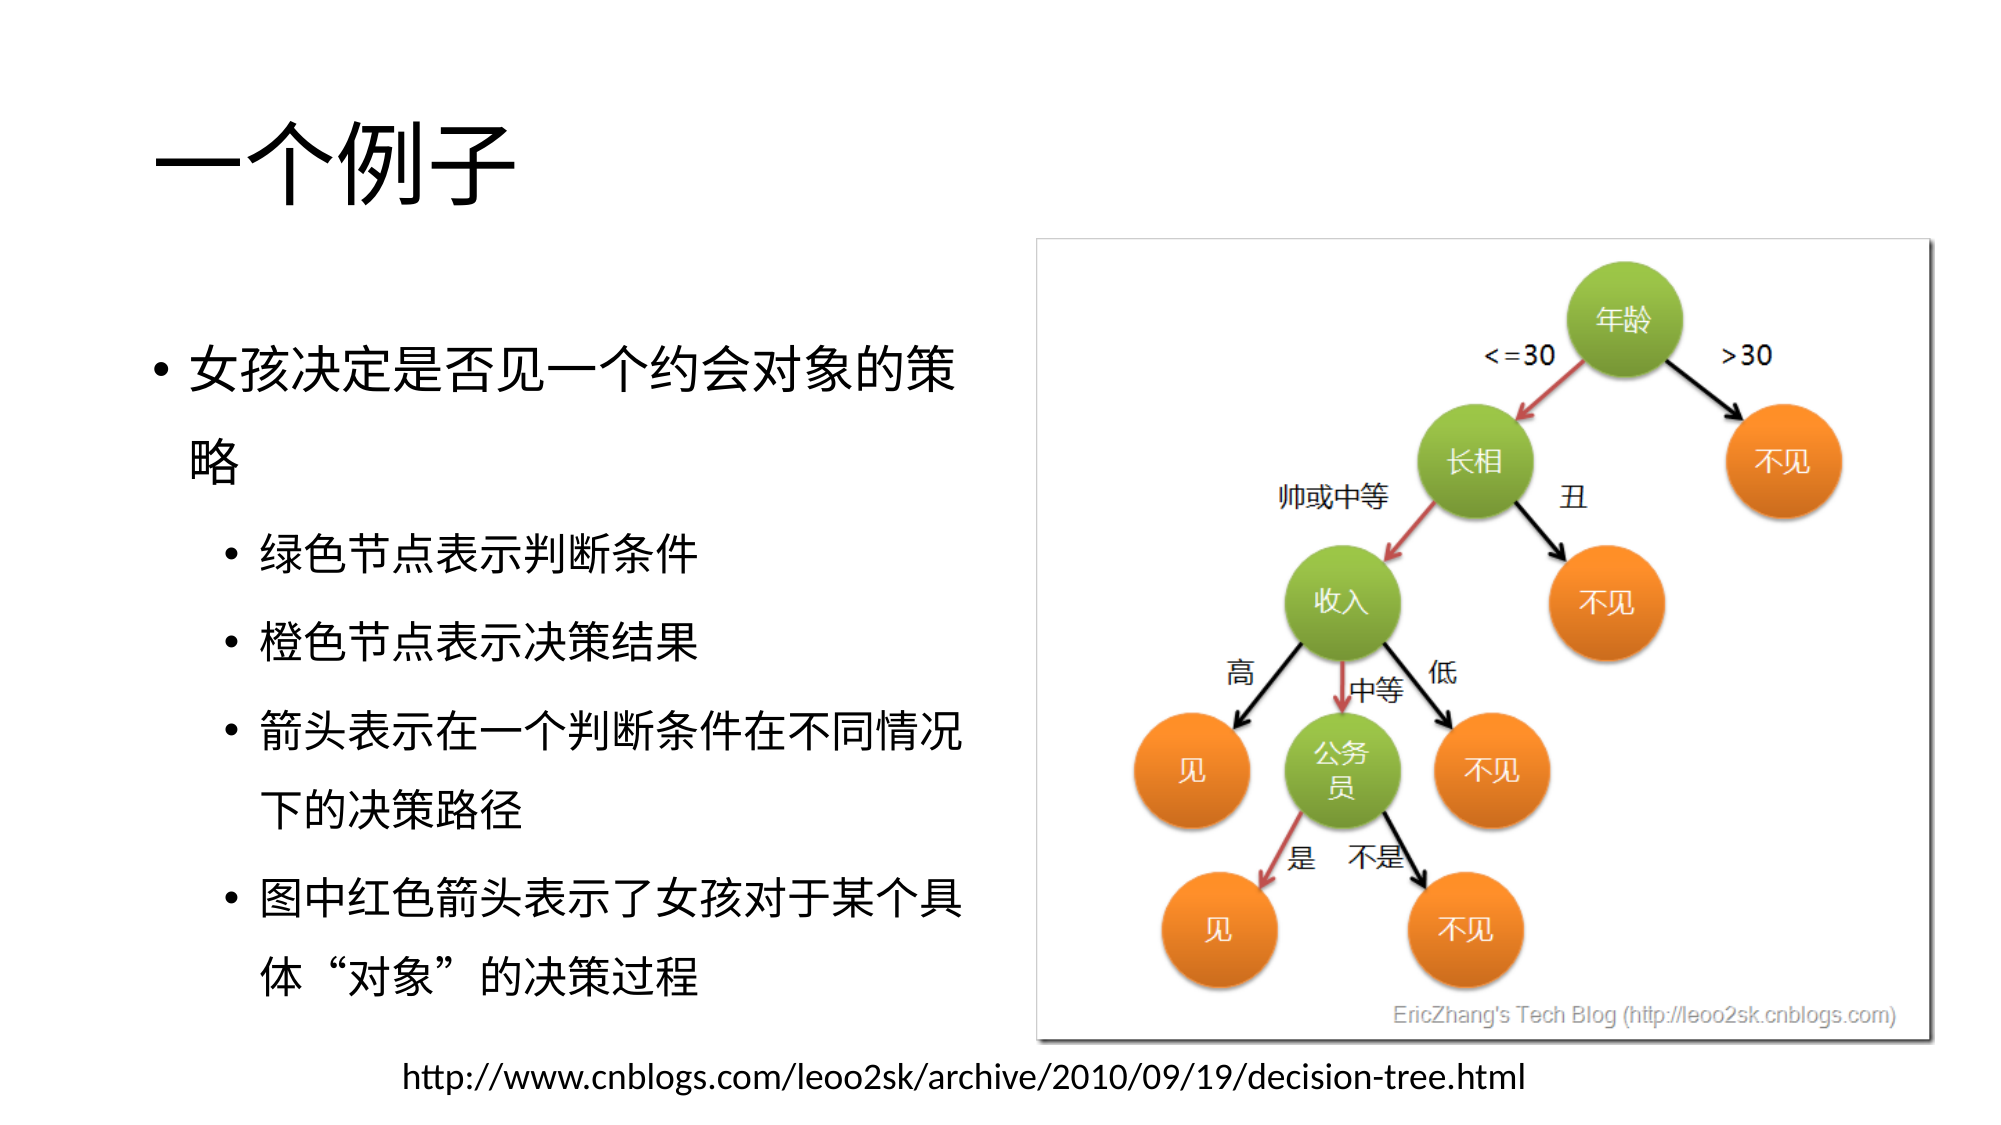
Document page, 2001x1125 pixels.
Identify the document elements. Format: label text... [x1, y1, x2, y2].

text_box http://www.cnblogs.com/leoo2sk/archive/2010/09/19/decision-tree.html [199, 1044, 1730, 1105]
picture [1036, 238, 1935, 1045]
title 一个例子 [137, 59, 1863, 278]
list 女孩决定是否见一个约会对象的策略 绿色节点表示判断条件 橙色节点表示决策结果 箭头表示在一个判断条件在不同情况下的决策路径 图中红色箭头表示了女孩对于某个具体“对象”的决策过程 [137, 299, 1009, 1014]
